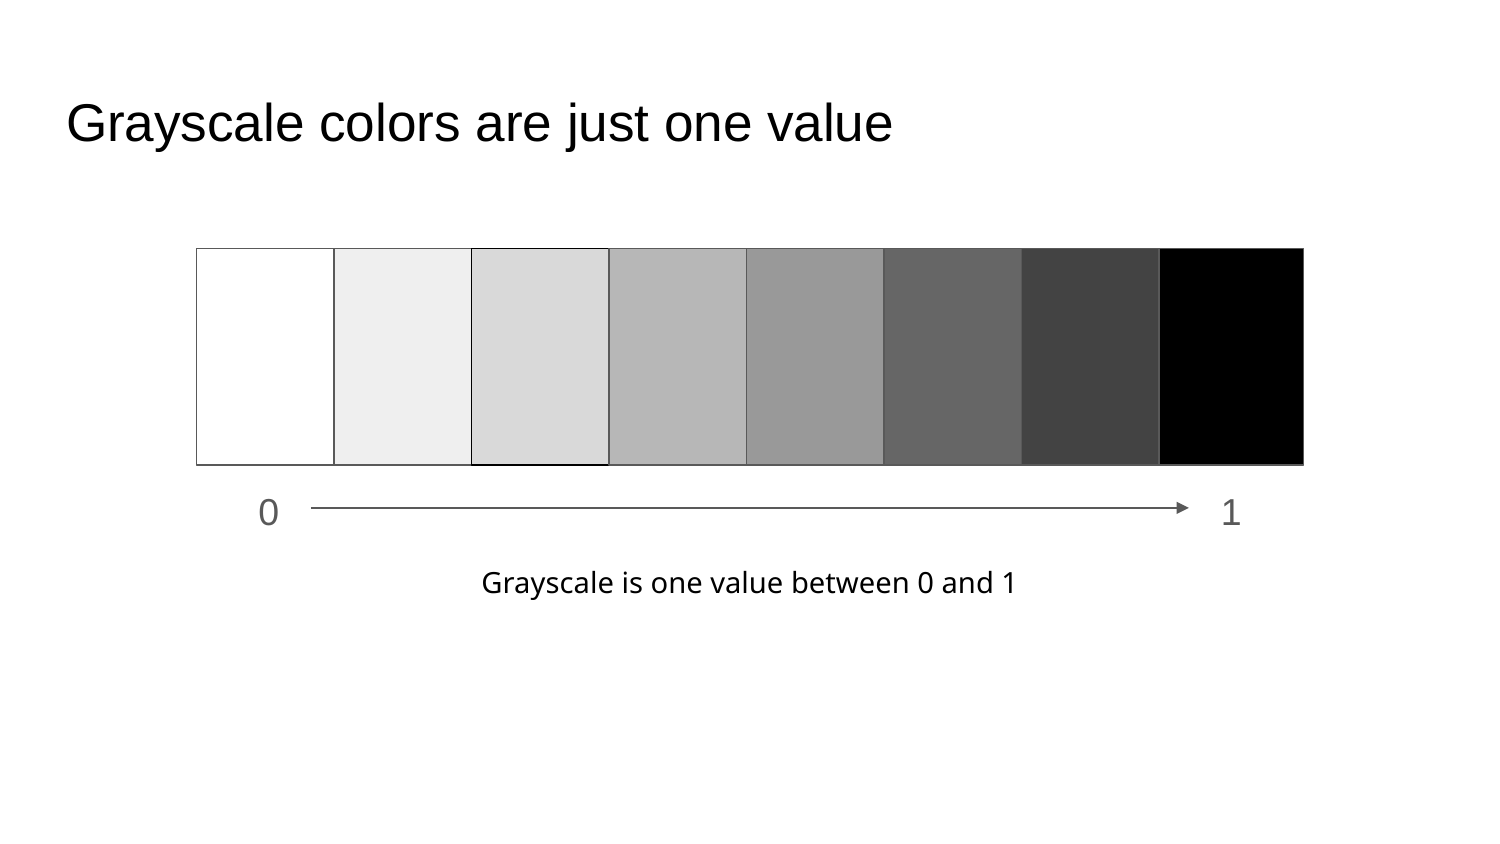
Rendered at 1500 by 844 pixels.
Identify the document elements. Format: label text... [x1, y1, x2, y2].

text_box Grayscale is one value between 0 and 1 [437, 549, 1063, 619]
text_box 0 [226, 473, 311, 543]
text_box [334, 248, 471, 465]
text_box [609, 248, 746, 465]
text_box [1159, 248, 1304, 465]
text_box [746, 248, 883, 465]
text_box [471, 248, 609, 465]
text_box [883, 248, 1021, 465]
text_box [196, 248, 334, 465]
text_box 1 [1188, 473, 1274, 543]
title Grayscale colors are just one value [51, 72, 1449, 167]
text_box [1021, 248, 1159, 465]
